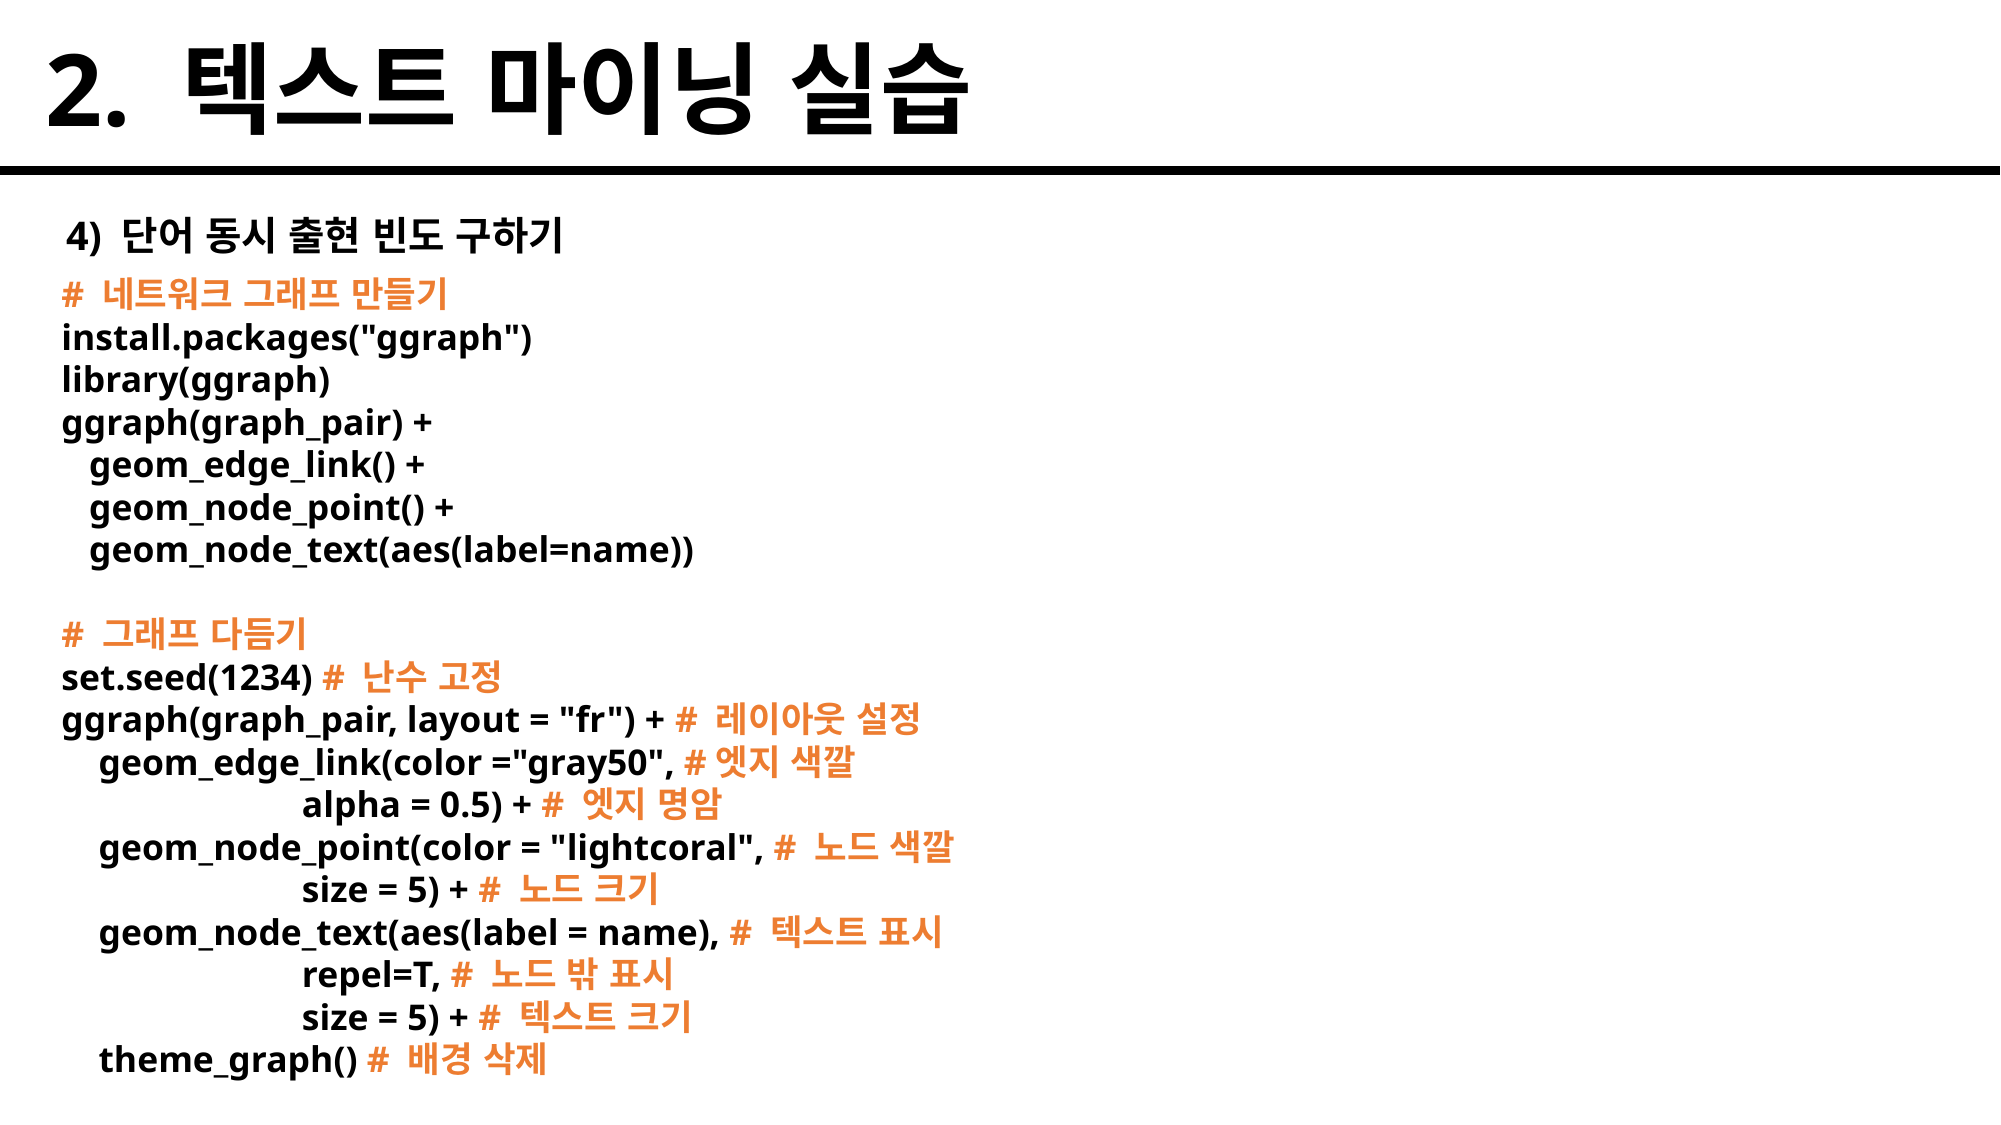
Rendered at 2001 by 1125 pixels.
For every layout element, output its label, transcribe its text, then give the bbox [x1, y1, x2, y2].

text_box # 네트워크 그래프 만들기 install.packages("ggraph") library(ggraph) ggraph(graph_pair) + geom_edge_link() + geom_node_point() + geom_node_text(aes(label=name)) # 그래프 다듬기 set.seed(1234) # 난수 고정 ggraph(graph_pair, layout = "fr") + # 레이아웃 설정 geom_edge_link(color ="gray50", #엣지 색깔 alpha = 0.5) + # 엣지 명암 geom_node_point(color = "lightcoral", # 노드 색깔 size = 5) + # 노드 크기 geom_node_text(aes(label = name), # 텍스트 표시 repel=T, # 노드 밖 표시 size = 5) + # 텍스트 크기 theme_graph() # 배경 삭제 [46, 264, 2000, 1088]
text_box 4) 단어 동시 출현 빈도 구하기 [51, 179, 1900, 264]
text_box 2. 텍스트 마이닝 실습 [30, 19, 1823, 155]
